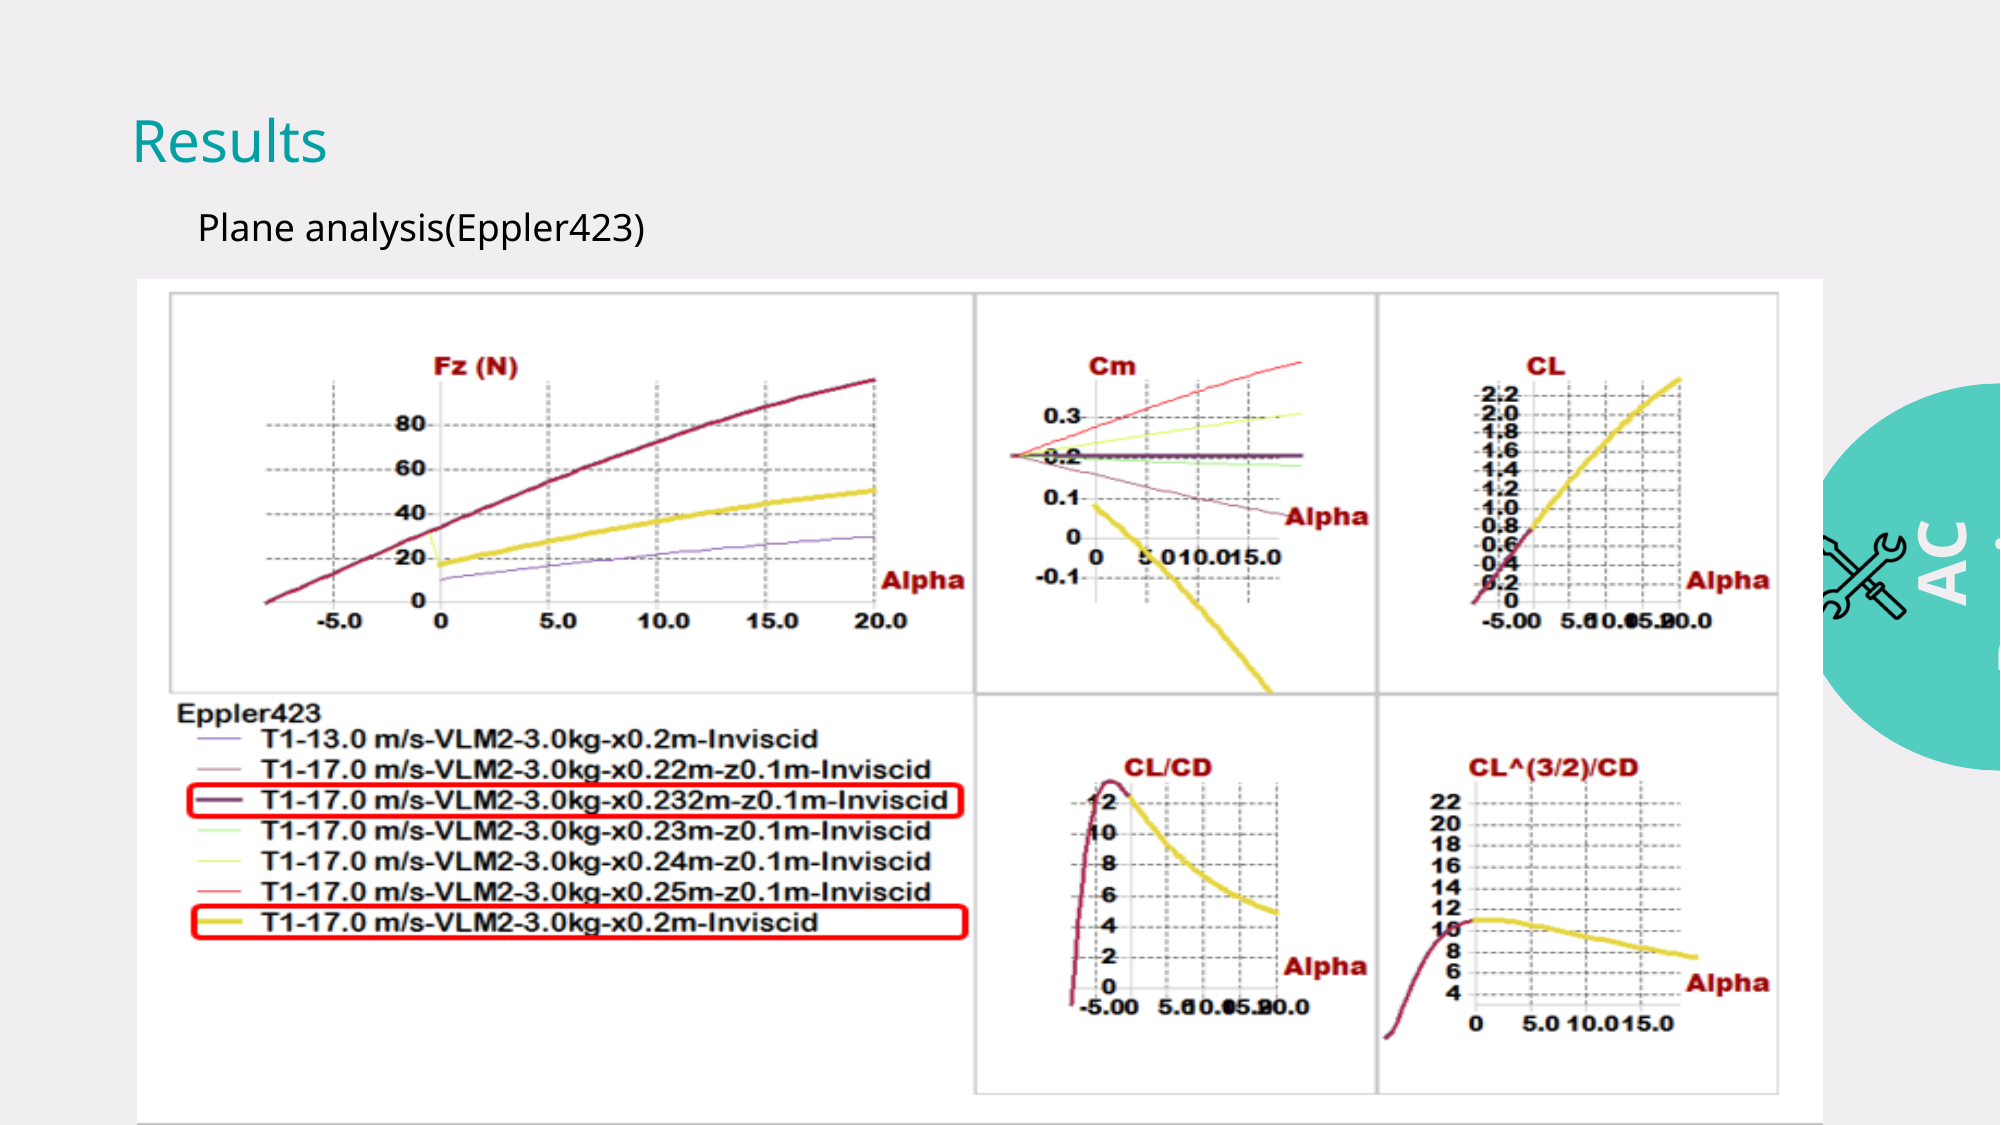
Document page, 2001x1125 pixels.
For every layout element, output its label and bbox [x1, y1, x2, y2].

text_box [0, 0, 2000, 1125]
picture [137, 279, 1823, 1125]
